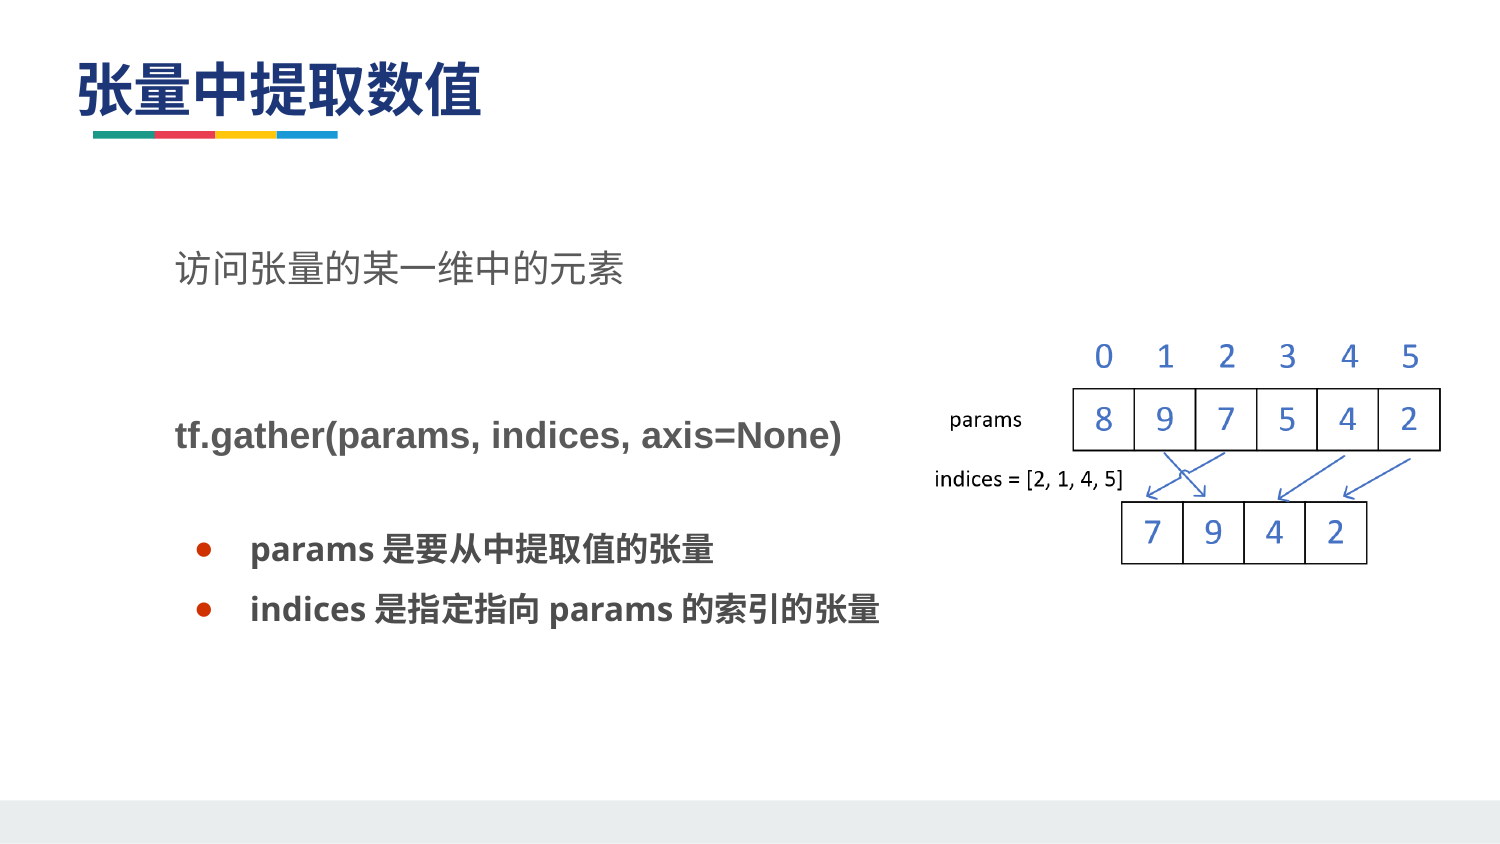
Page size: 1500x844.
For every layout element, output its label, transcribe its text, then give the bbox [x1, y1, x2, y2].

text_box tf.gather(params, indices, axis=None) params是要从中提取值的张量 indices是指定指向params的索引的张量 [160, 389, 931, 644]
picture [918, 319, 1489, 594]
title 张量中提取数值 [60, 37, 505, 143]
text_box 访问张量的某一维中的元素 [160, 222, 664, 311]
